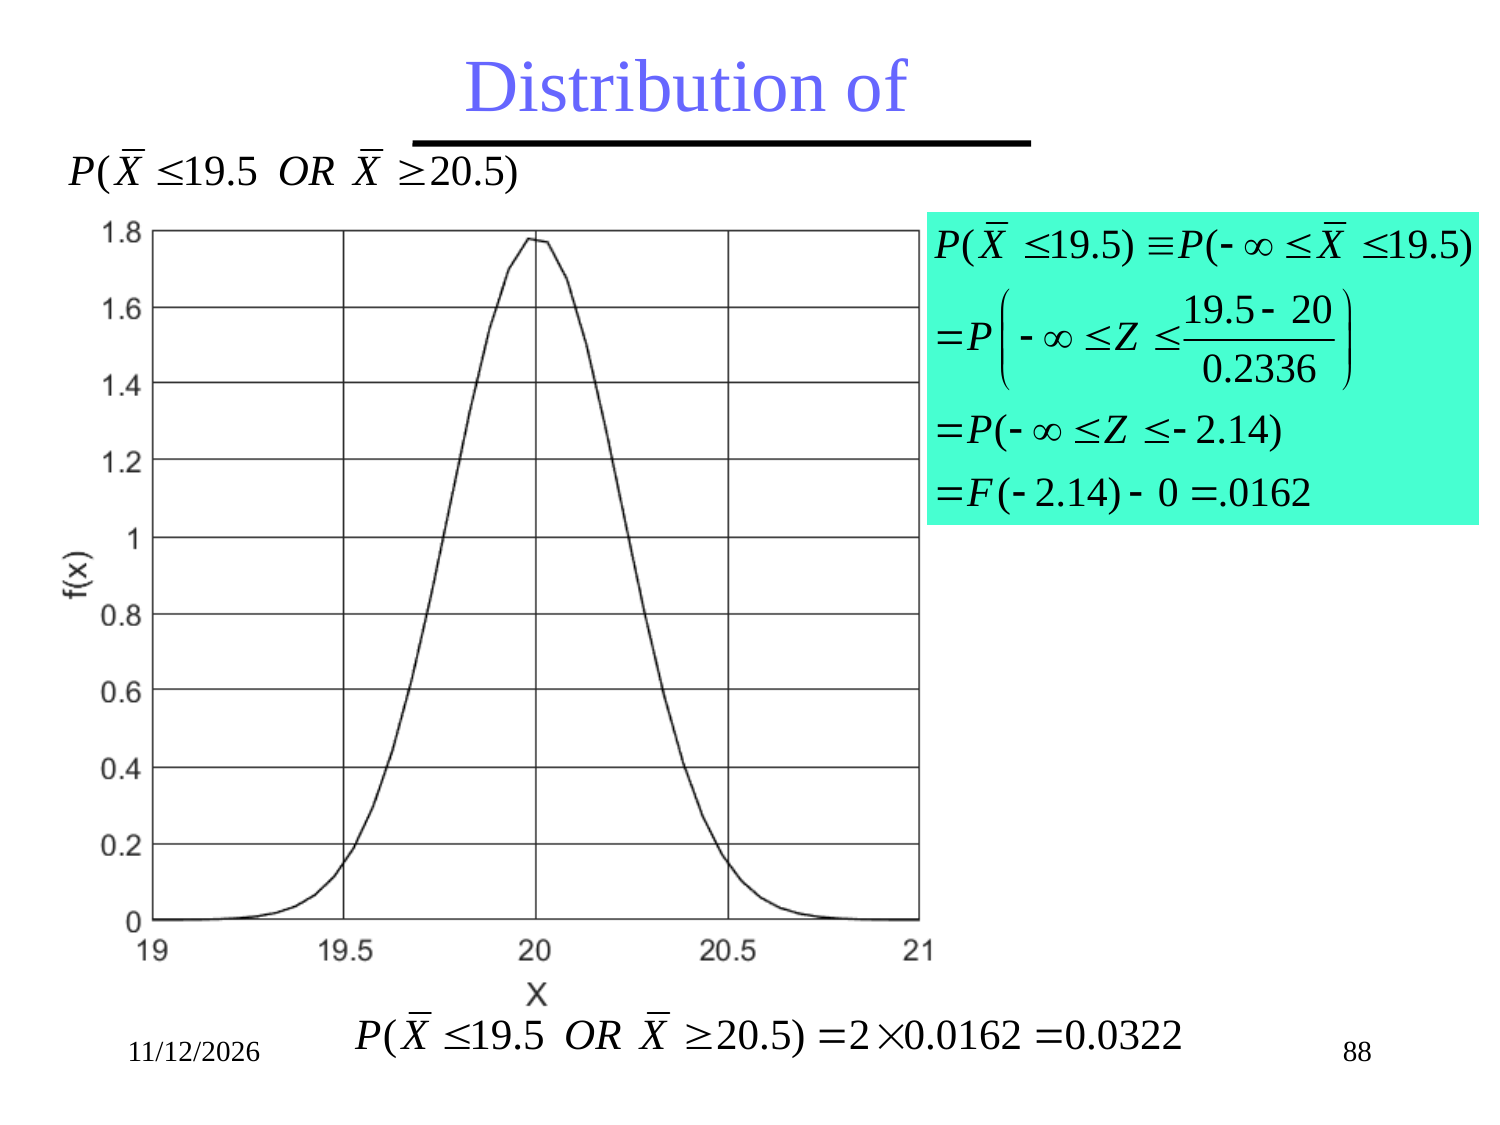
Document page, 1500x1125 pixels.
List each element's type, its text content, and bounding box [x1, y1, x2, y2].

slide_number 88 [1074, 1024, 1388, 1101]
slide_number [112, 1024, 426, 1101]
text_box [926, 212, 1480, 526]
picture [24, 166, 1015, 1014]
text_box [347, 1002, 1191, 1068]
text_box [60, 138, 526, 205]
